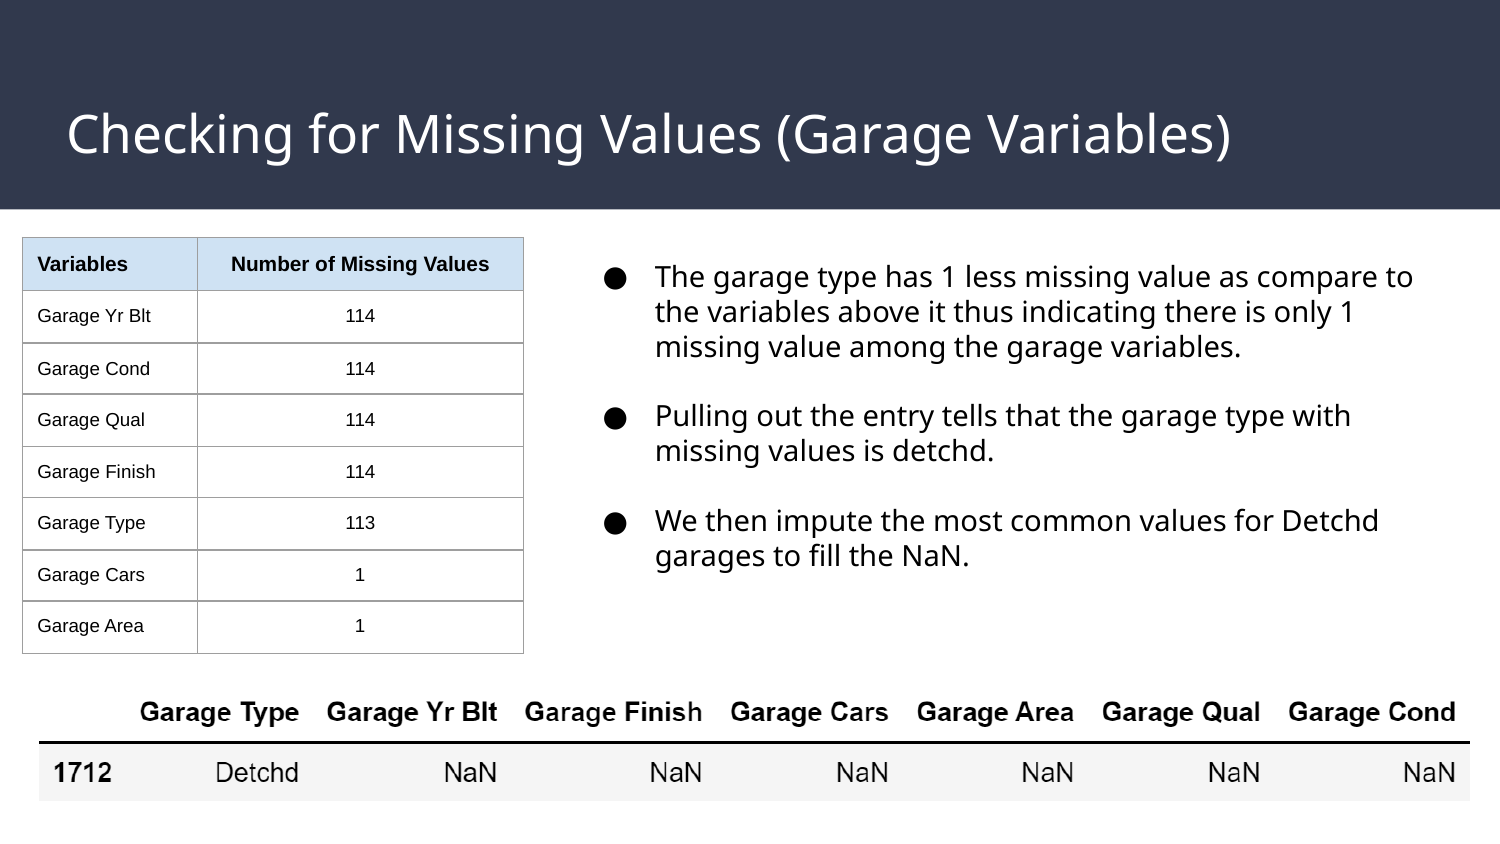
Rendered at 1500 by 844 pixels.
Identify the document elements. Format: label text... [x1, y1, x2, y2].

table_cell 114 [198, 291, 523, 342]
table_cell Garage Yr Blt [23, 291, 197, 342]
table_cell 114 [198, 395, 523, 446]
table_cell Garage Area [23, 602, 197, 653]
table_cell 1 [198, 602, 523, 653]
text_box The garage type has 1 less missing value as compare to the variables above it thus indicating there is only 1 missing value among the garage variables. Pulling out the entry tells that the garage type with missing values is detchd. We then impute the most common values for Detchd garages to fill the NaN. [564, 242, 1462, 588]
table_cell Garage Cars [23, 551, 197, 600]
title Checking for Missing Values (Garage Variables) [51, 82, 1449, 185]
table_cell 114 [198, 447, 523, 497]
table_cell 1 [198, 551, 523, 600]
table_cell Garage Qual [23, 395, 197, 446]
picture [24, 684, 1476, 811]
table_header Variables [23, 238, 197, 290]
table_cell Garage Type [23, 498, 197, 549]
table_header Number of Missing Values [198, 238, 523, 290]
table_cell Garage Cond [23, 344, 197, 393]
table_cell 114 [198, 344, 523, 393]
table_cell 113 [198, 498, 523, 549]
table_cell Garage Finish [23, 447, 197, 497]
